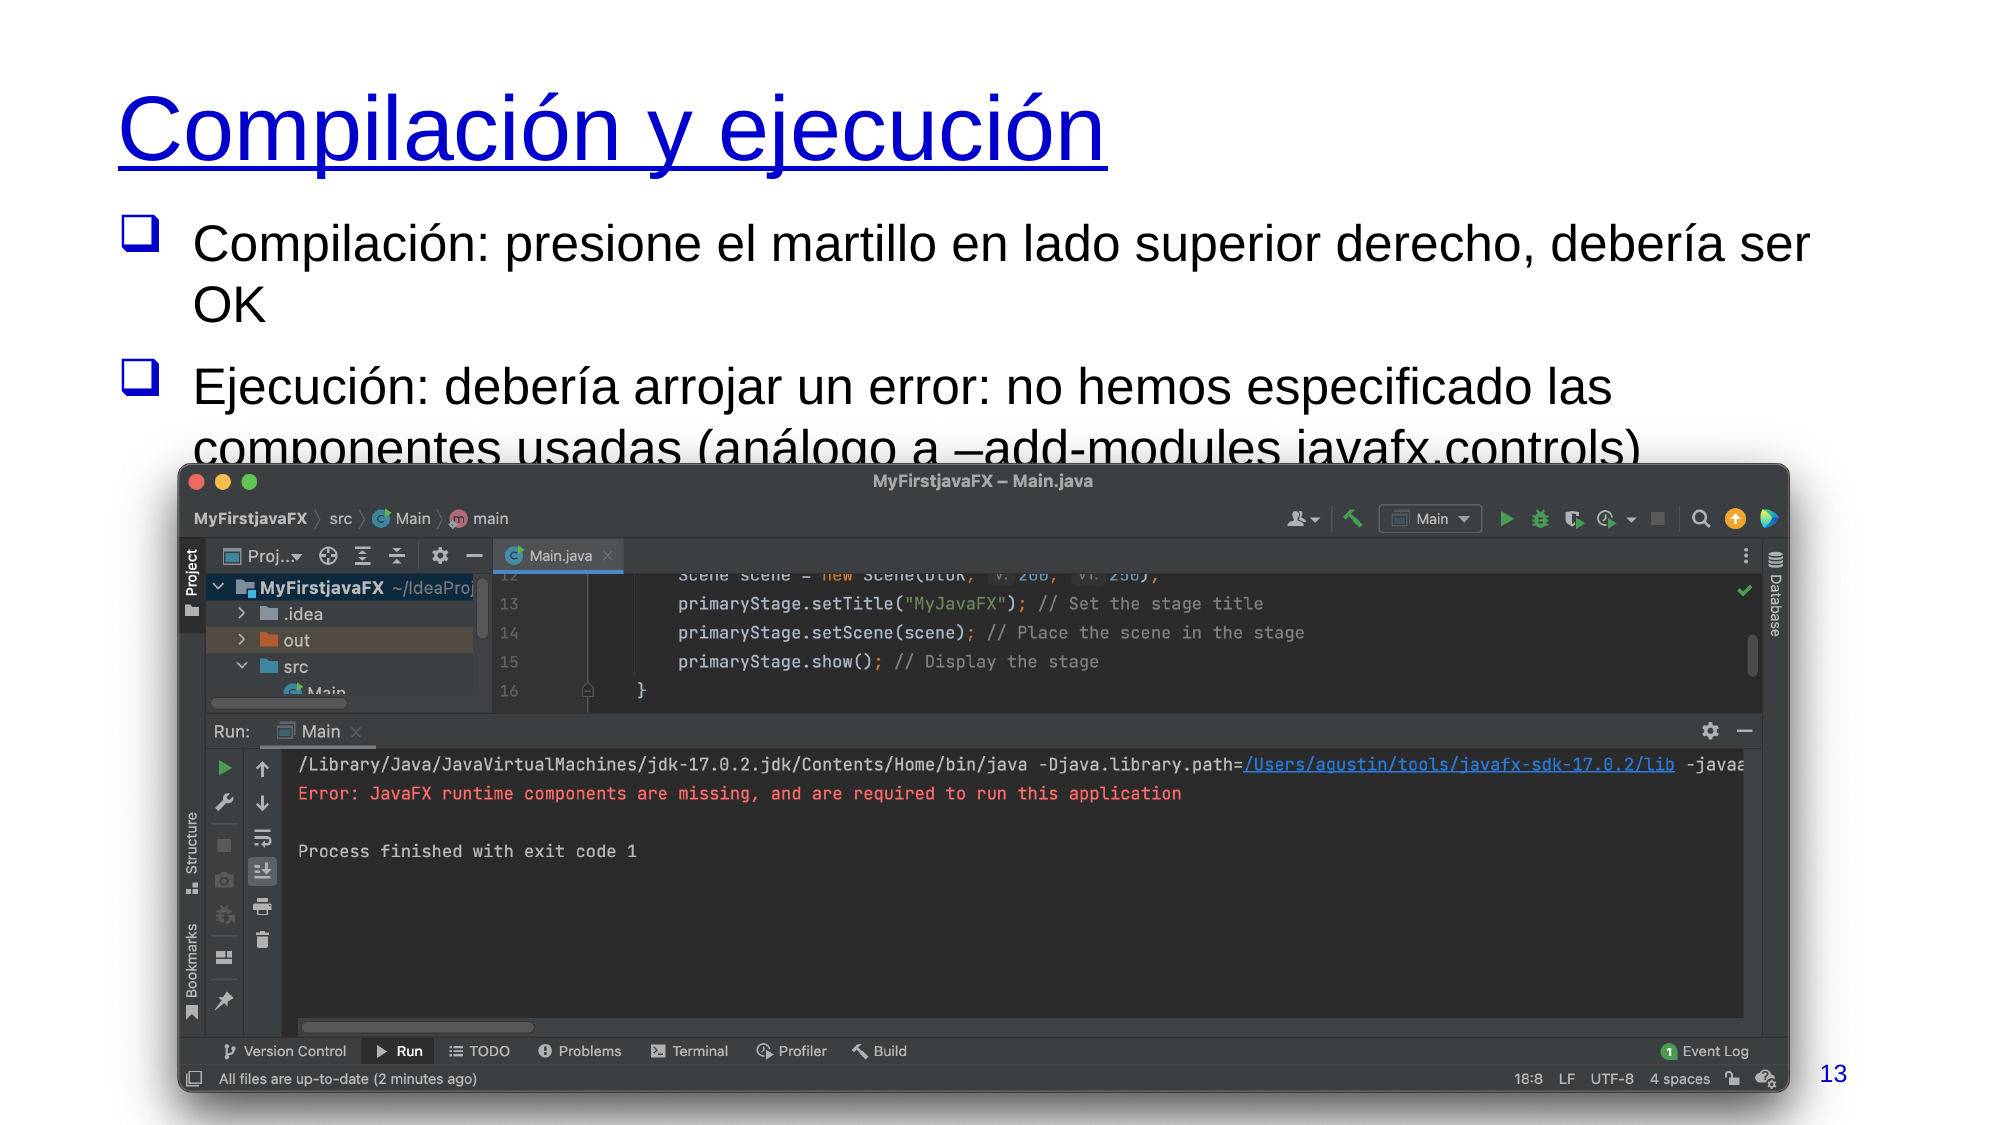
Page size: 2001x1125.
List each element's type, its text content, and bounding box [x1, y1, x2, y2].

picture [104, 413, 1863, 1125]
title Compilación y ejecución [102, 59, 1915, 202]
list Compilación: presione el martillo en lado superior derecho, debería ser OK Ejecución: debería arrojar un error: no hemos especificado las componentes usadas (análogo a –add-modules javafx.controls) [102, 202, 1915, 487]
